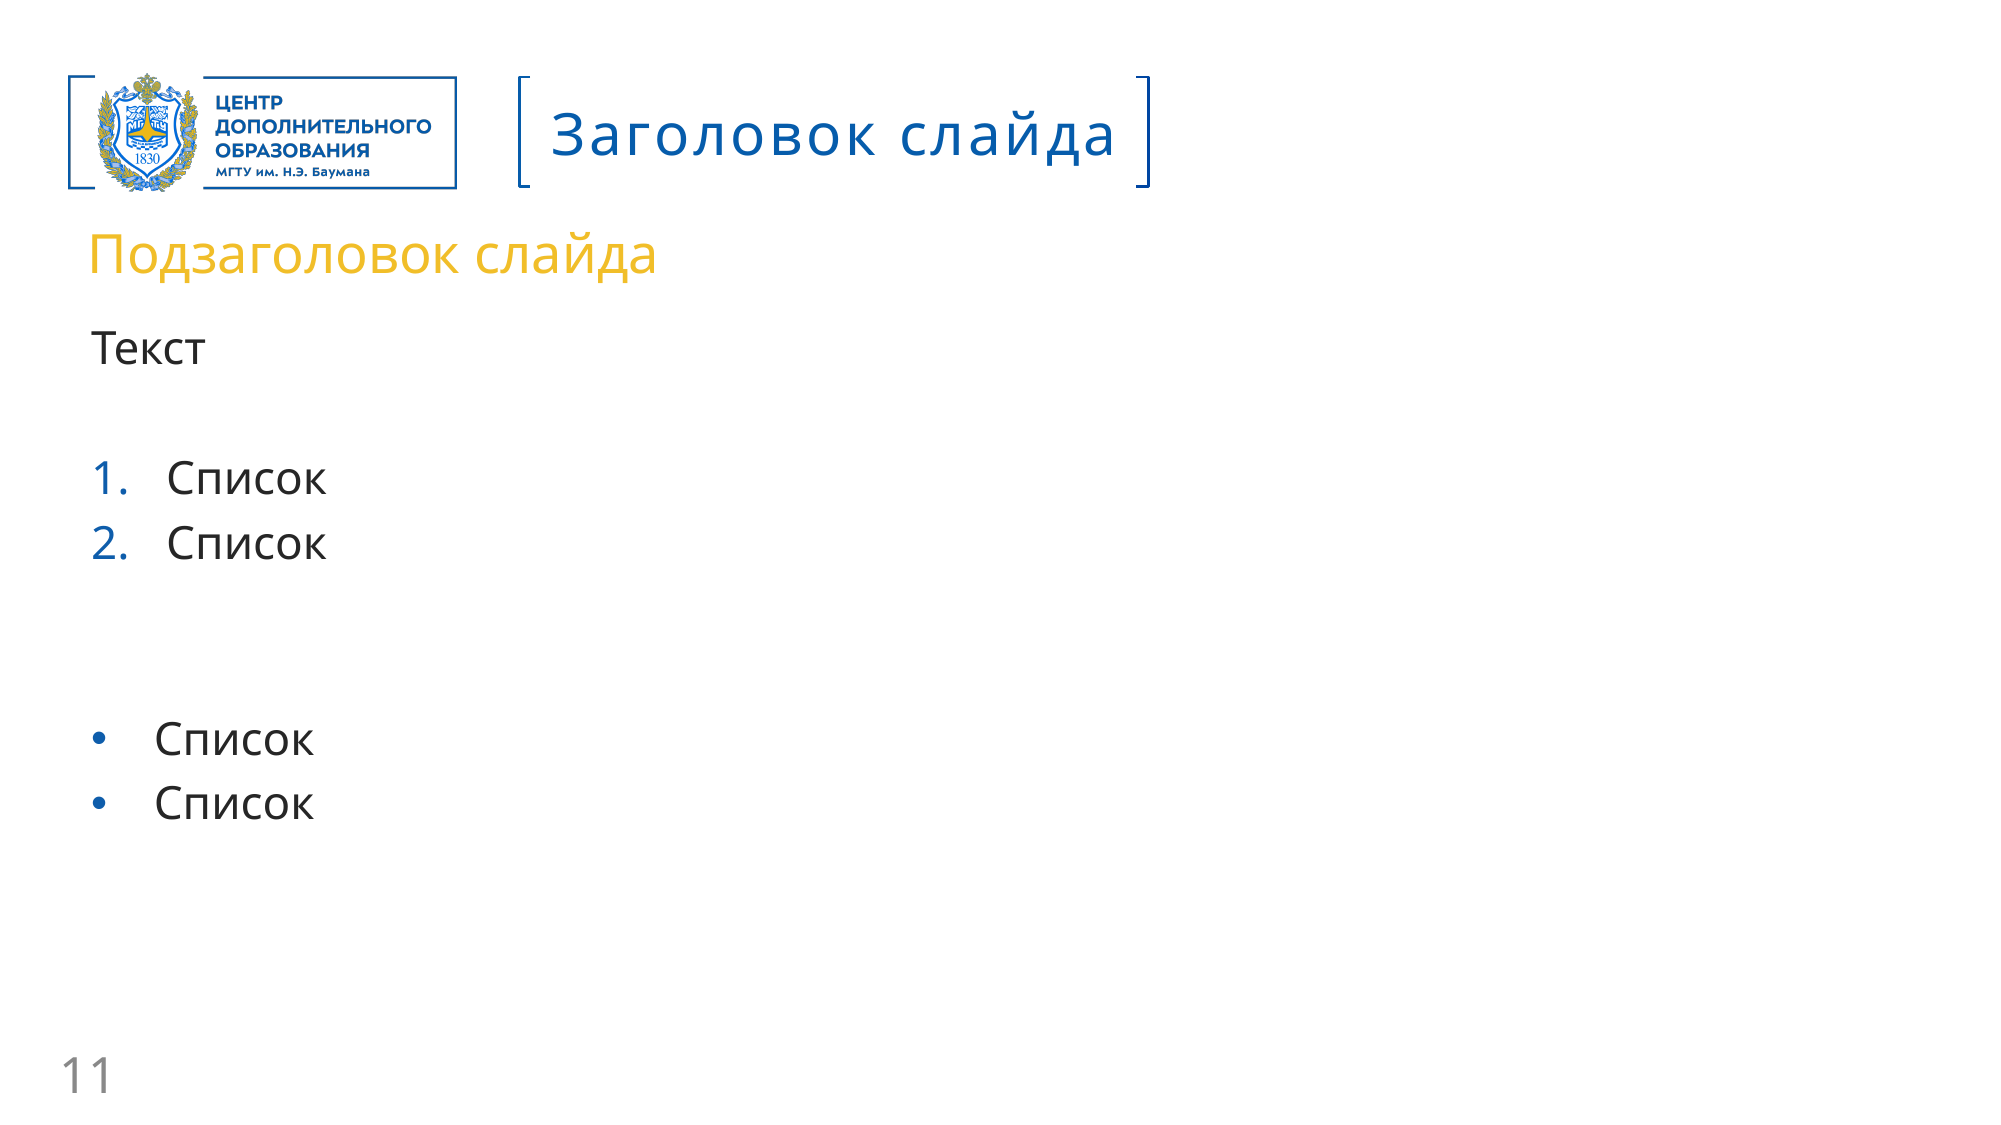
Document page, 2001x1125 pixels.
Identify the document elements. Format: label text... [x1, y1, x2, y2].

slide_number 11 [44, 1055, 139, 1101]
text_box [519, 76, 1150, 187]
list Подзаголовок слайда [34, 218, 1897, 318]
picture [68, 73, 457, 192]
list Текст Список Список Список Список [63, 317, 1926, 1032]
